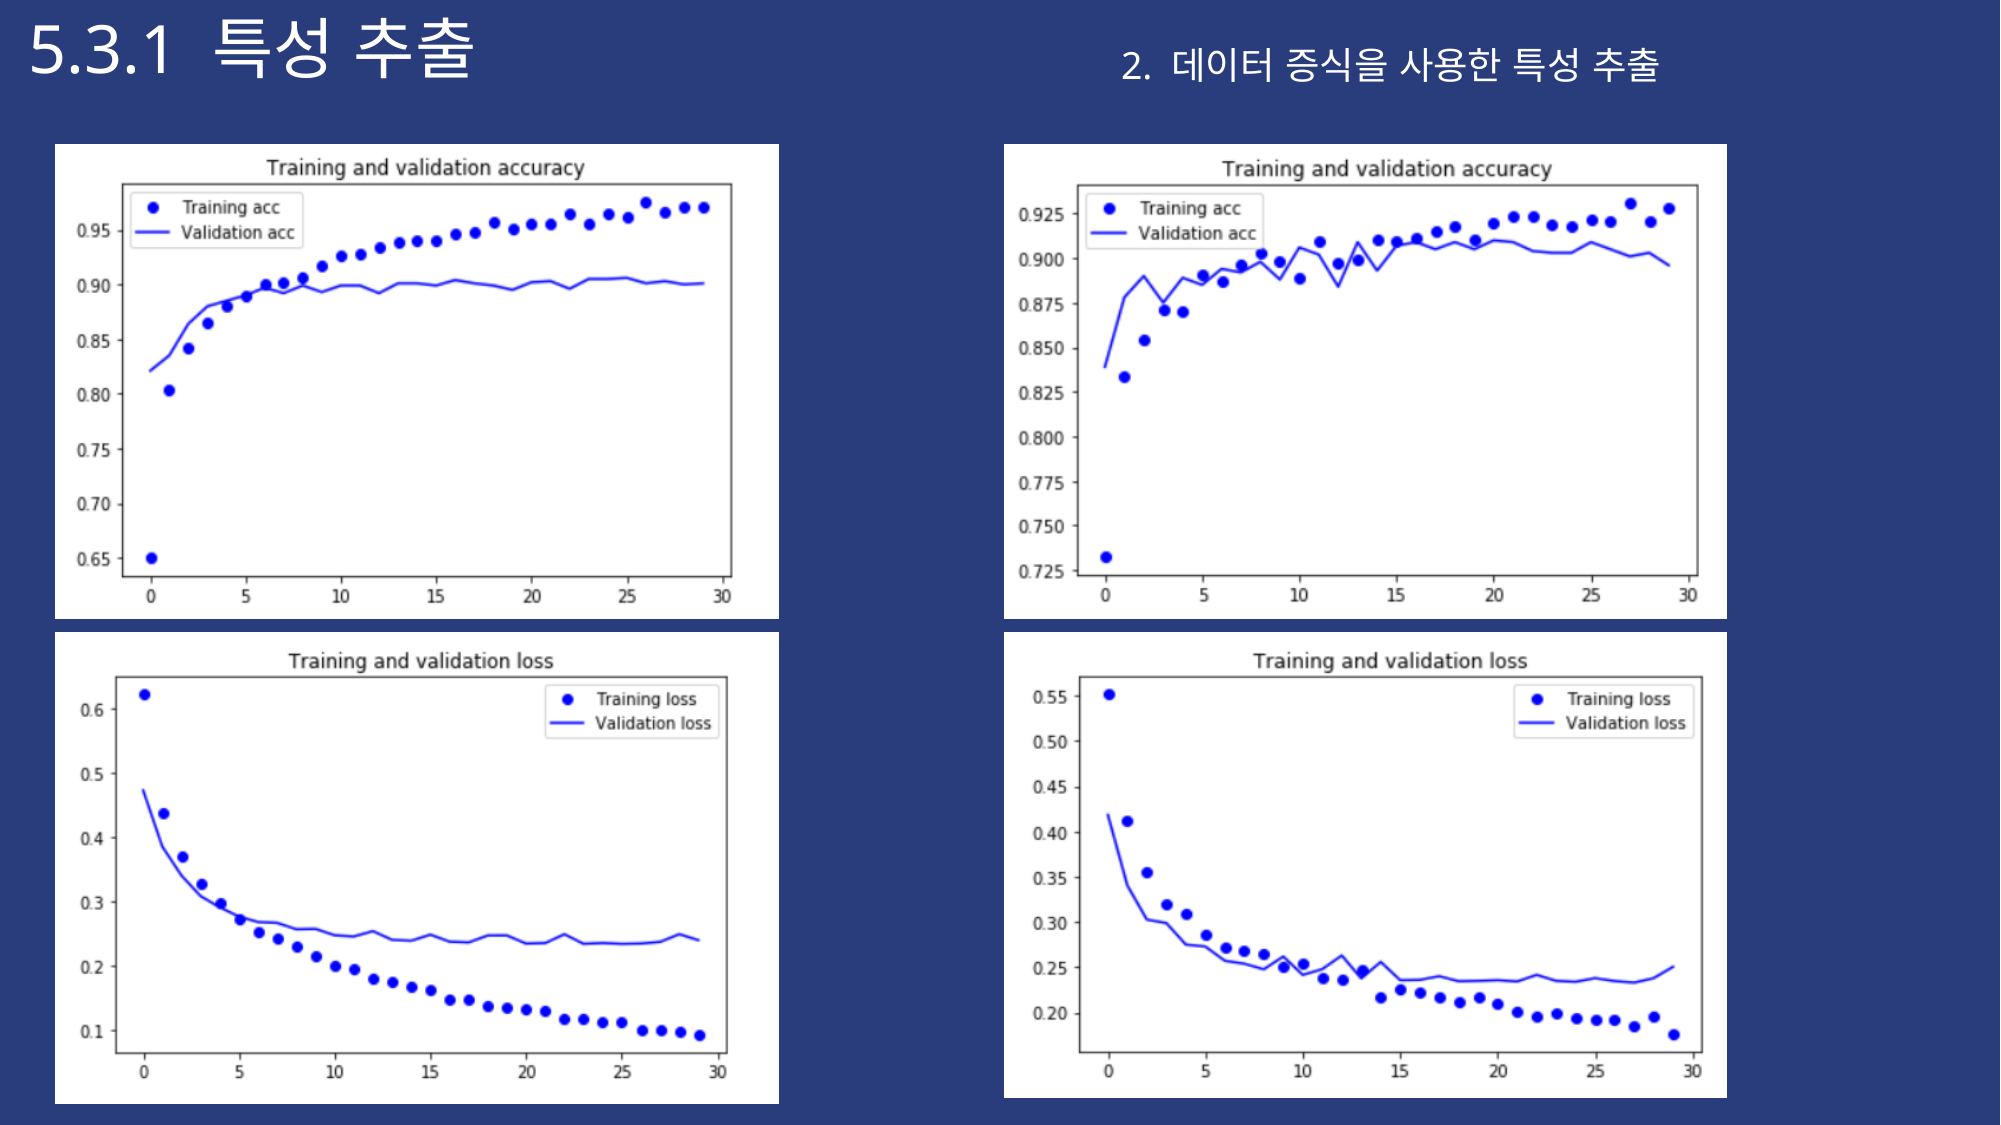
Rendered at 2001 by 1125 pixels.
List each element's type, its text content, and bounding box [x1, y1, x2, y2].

picture [55, 144, 779, 620]
picture [55, 632, 779, 1104]
picture [1004, 632, 1727, 1098]
text_box 2. 데이터 증식을 사용한 특성 추출 [1106, 34, 1677, 95]
picture [1004, 144, 1727, 620]
text_box 5.3.1 특성 추출 [13, 0, 492, 95]
